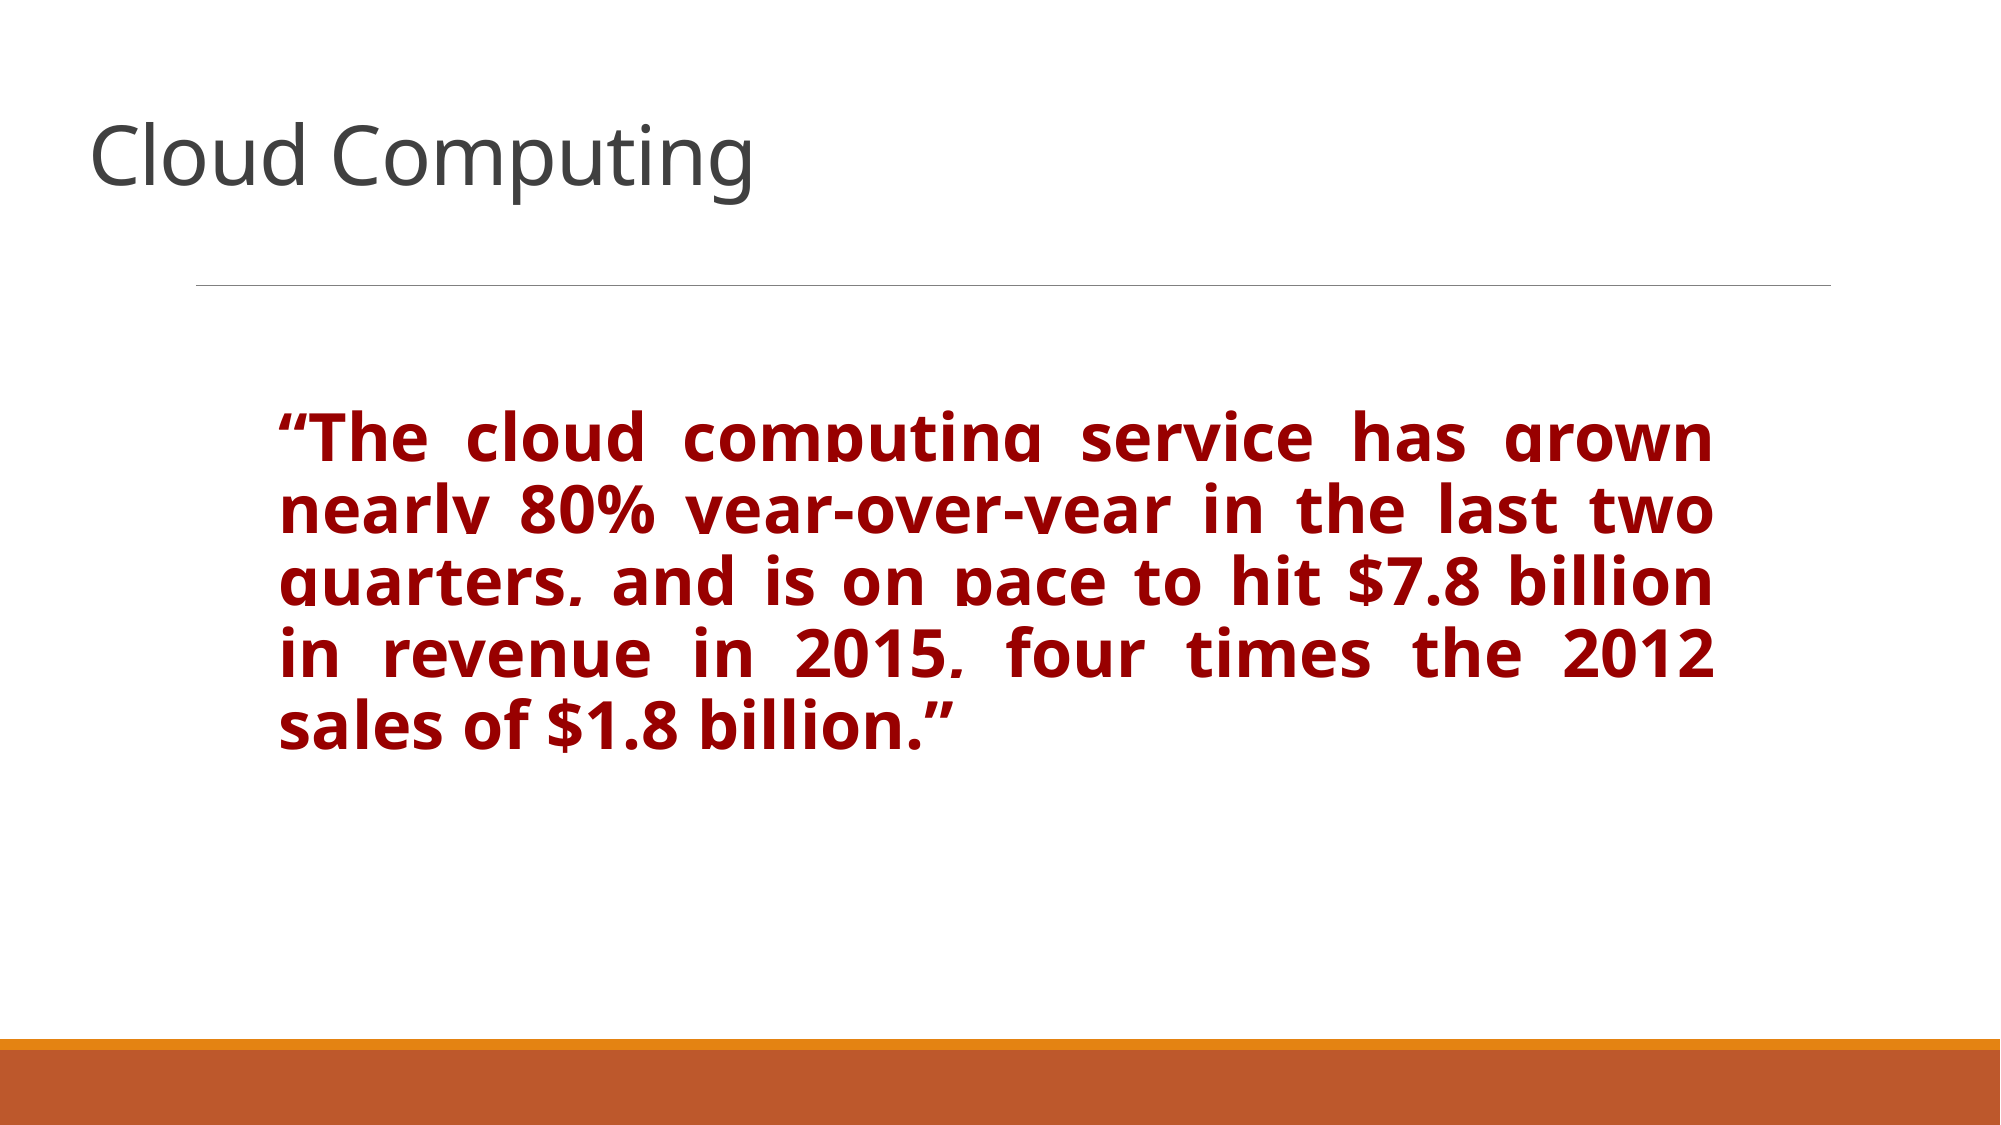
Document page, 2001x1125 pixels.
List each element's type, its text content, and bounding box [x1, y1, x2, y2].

title Cloud Computing [68, 97, 1932, 223]
list “The cloud computing service has grown nearly 80% year-over-year in the last two quarters, and is on pace to hit $7.8 billion in revenue in 2015, four times the 2012 sales of $1.8 billion.” [258, 269, 1737, 1000]
